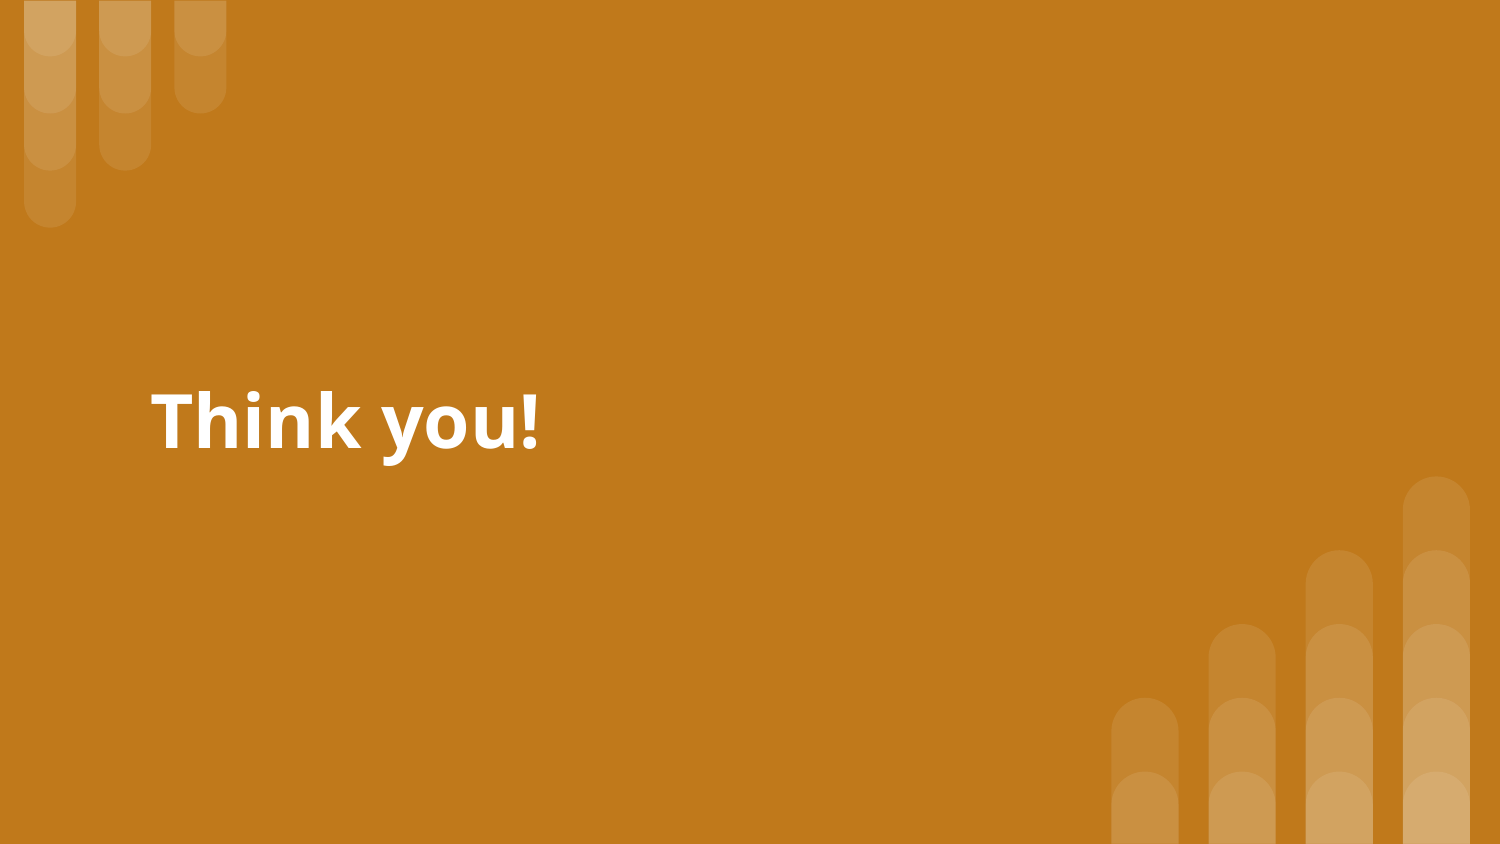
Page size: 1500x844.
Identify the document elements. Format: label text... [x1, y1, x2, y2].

title Think you! [135, 264, 1097, 572]
